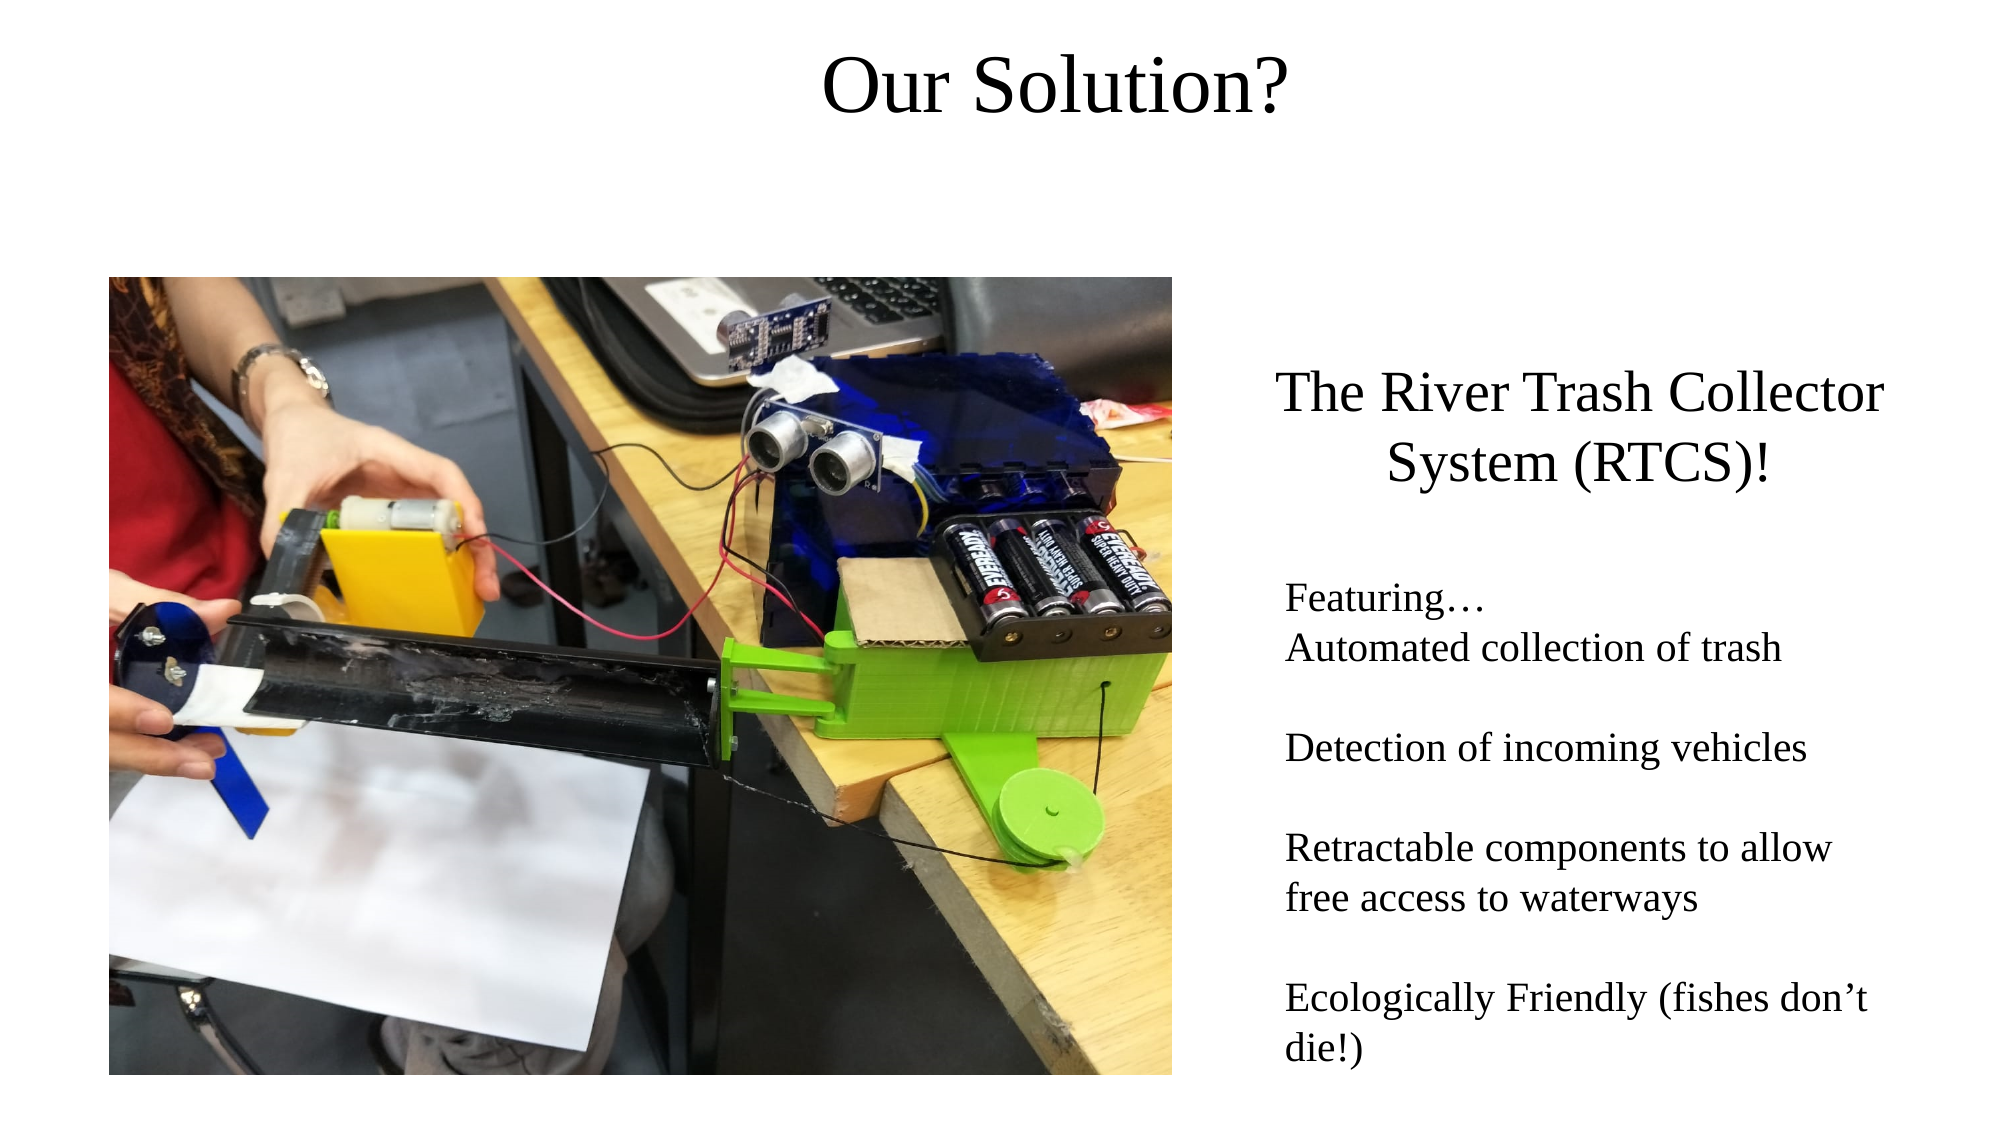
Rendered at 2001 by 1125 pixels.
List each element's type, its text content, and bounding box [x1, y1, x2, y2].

text_box The River Trash Collector System (RTCS)! [1200, 345, 1960, 501]
title Our Solution? [263, 0, 1849, 172]
picture [109, 277, 1172, 1075]
text_box Featuring… Automated collection of trash Detection of incoming vehicles Retractable components to allow free access to waterways Ecologically Friendly (fishes don’t die!) [1270, 562, 1891, 1125]
